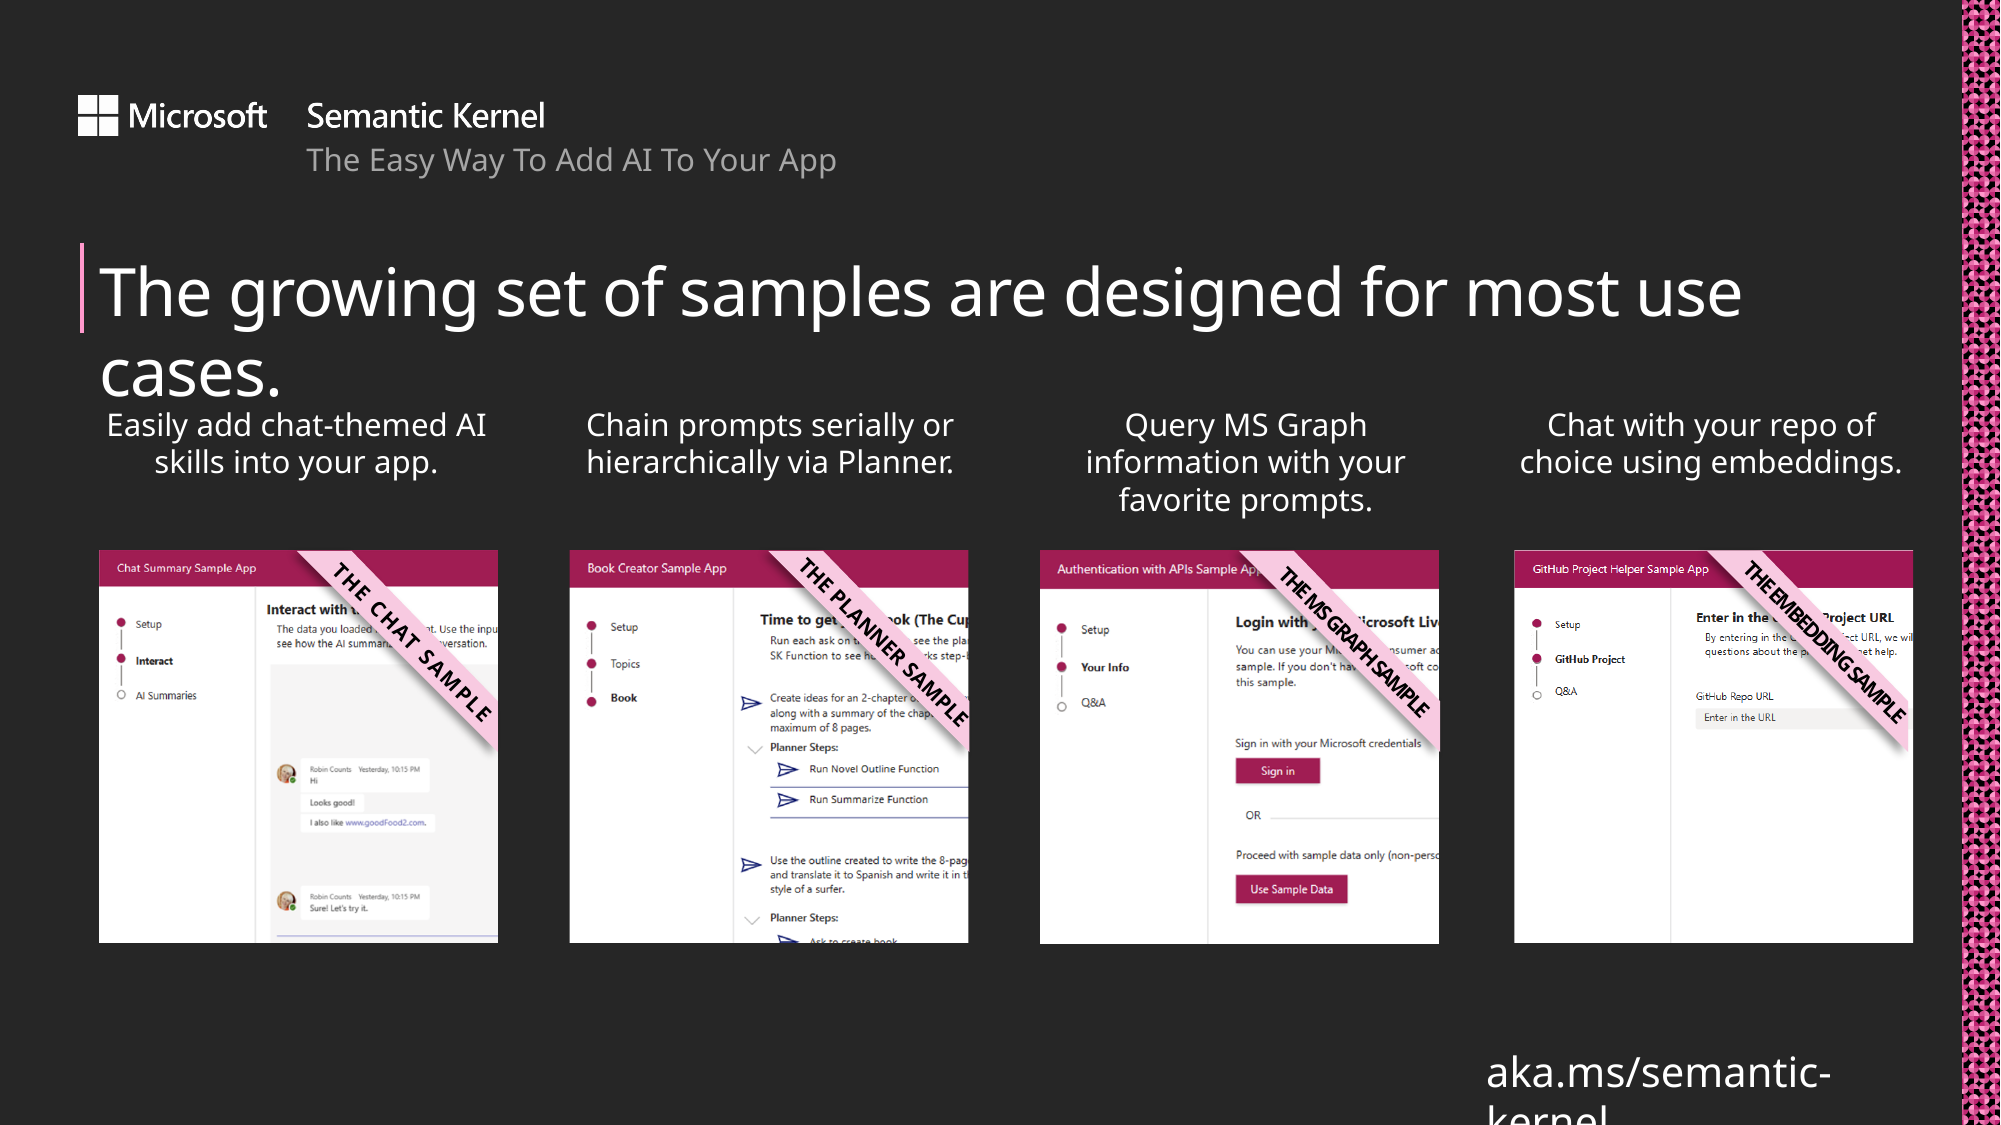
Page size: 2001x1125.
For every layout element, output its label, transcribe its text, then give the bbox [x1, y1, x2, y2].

title The growing set of samples are designed for most use cases. [99, 242, 1908, 334]
picture [78, 95, 544, 136]
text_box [569, 405, 972, 943]
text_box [87, 405, 506, 943]
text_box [1510, 405, 1914, 943]
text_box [1039, 405, 1448, 944]
picture [1962, 0, 2000, 1125]
